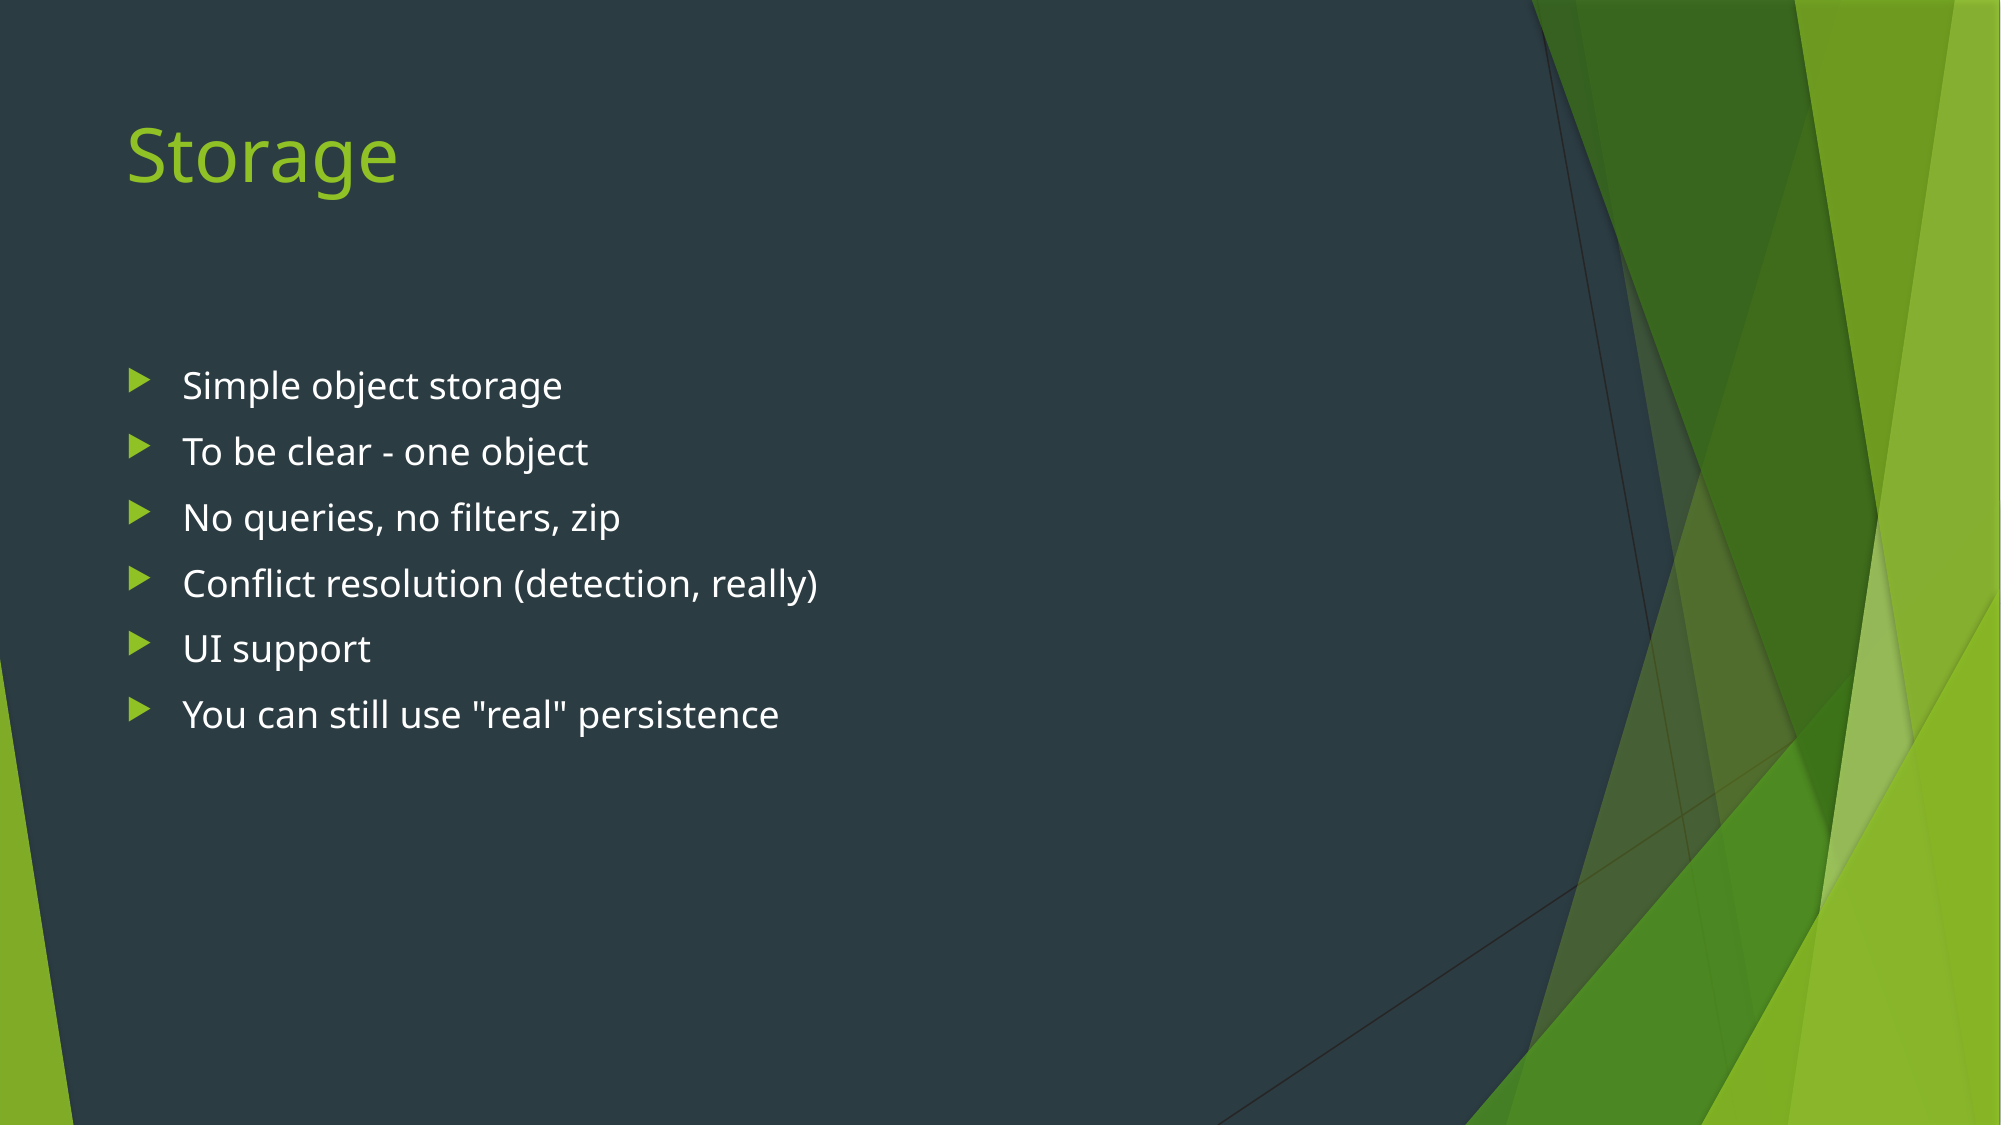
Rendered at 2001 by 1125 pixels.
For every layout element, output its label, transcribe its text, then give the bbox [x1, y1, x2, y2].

list Simple object storage To be clear - one object No queries, no filters, zip Conflict resolution (detection, really) UI support You can still use "real" persistence [111, 354, 1522, 992]
title Storage [111, 99, 1522, 317]
